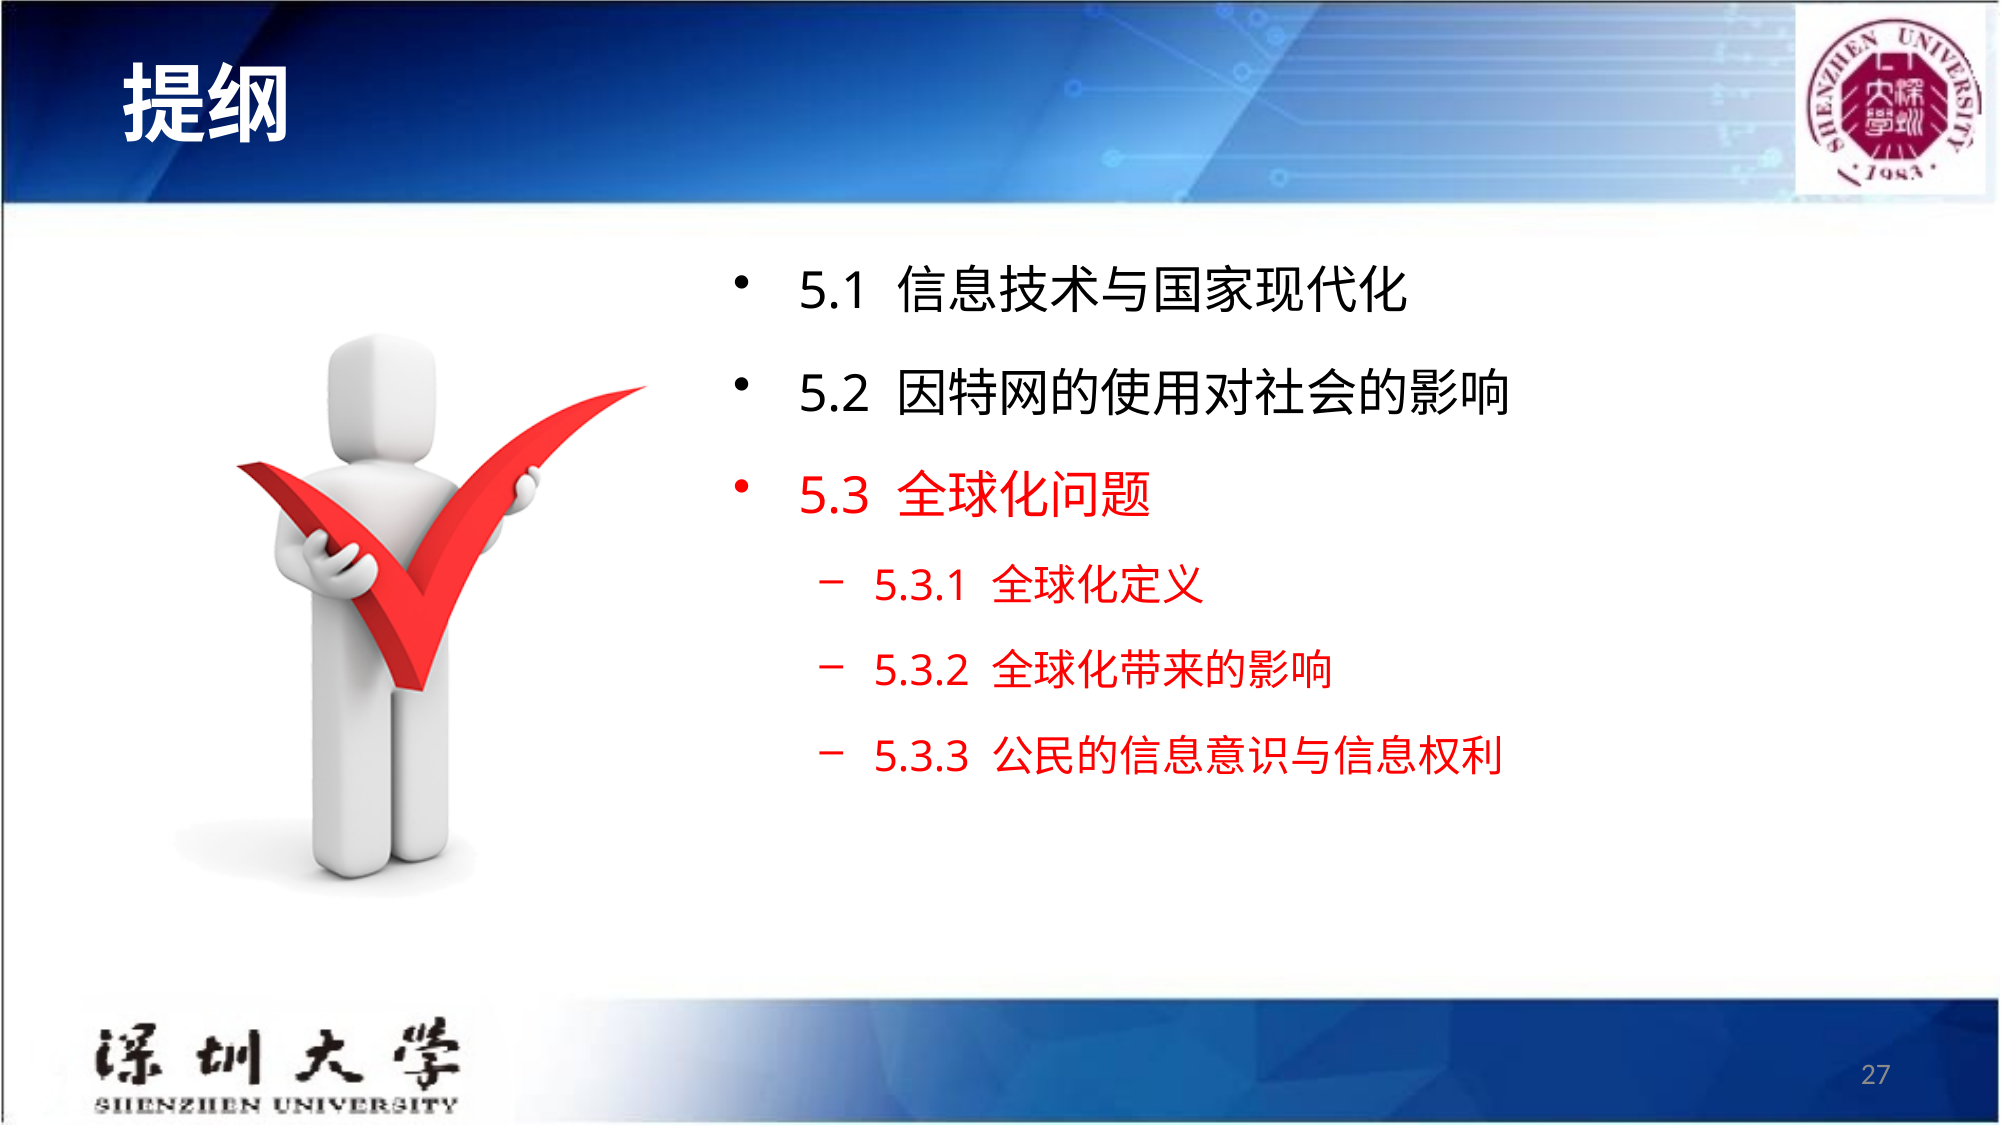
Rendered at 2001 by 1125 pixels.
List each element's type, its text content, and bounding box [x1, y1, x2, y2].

text_box 5.1 信息技术与国家现代化 5.2 因特网的使用对社会的影响 5.3 全球化问题 5.3.1 全球化定义 5.3.2 全球化带来的影响 5.3.3 公民的信息意识与信息权利 [715, 218, 1902, 974]
title 提纲 [112, 7, 1888, 196]
slide_number 27 [1433, 1042, 1900, 1103]
picture [0, 0, 2001, 1125]
